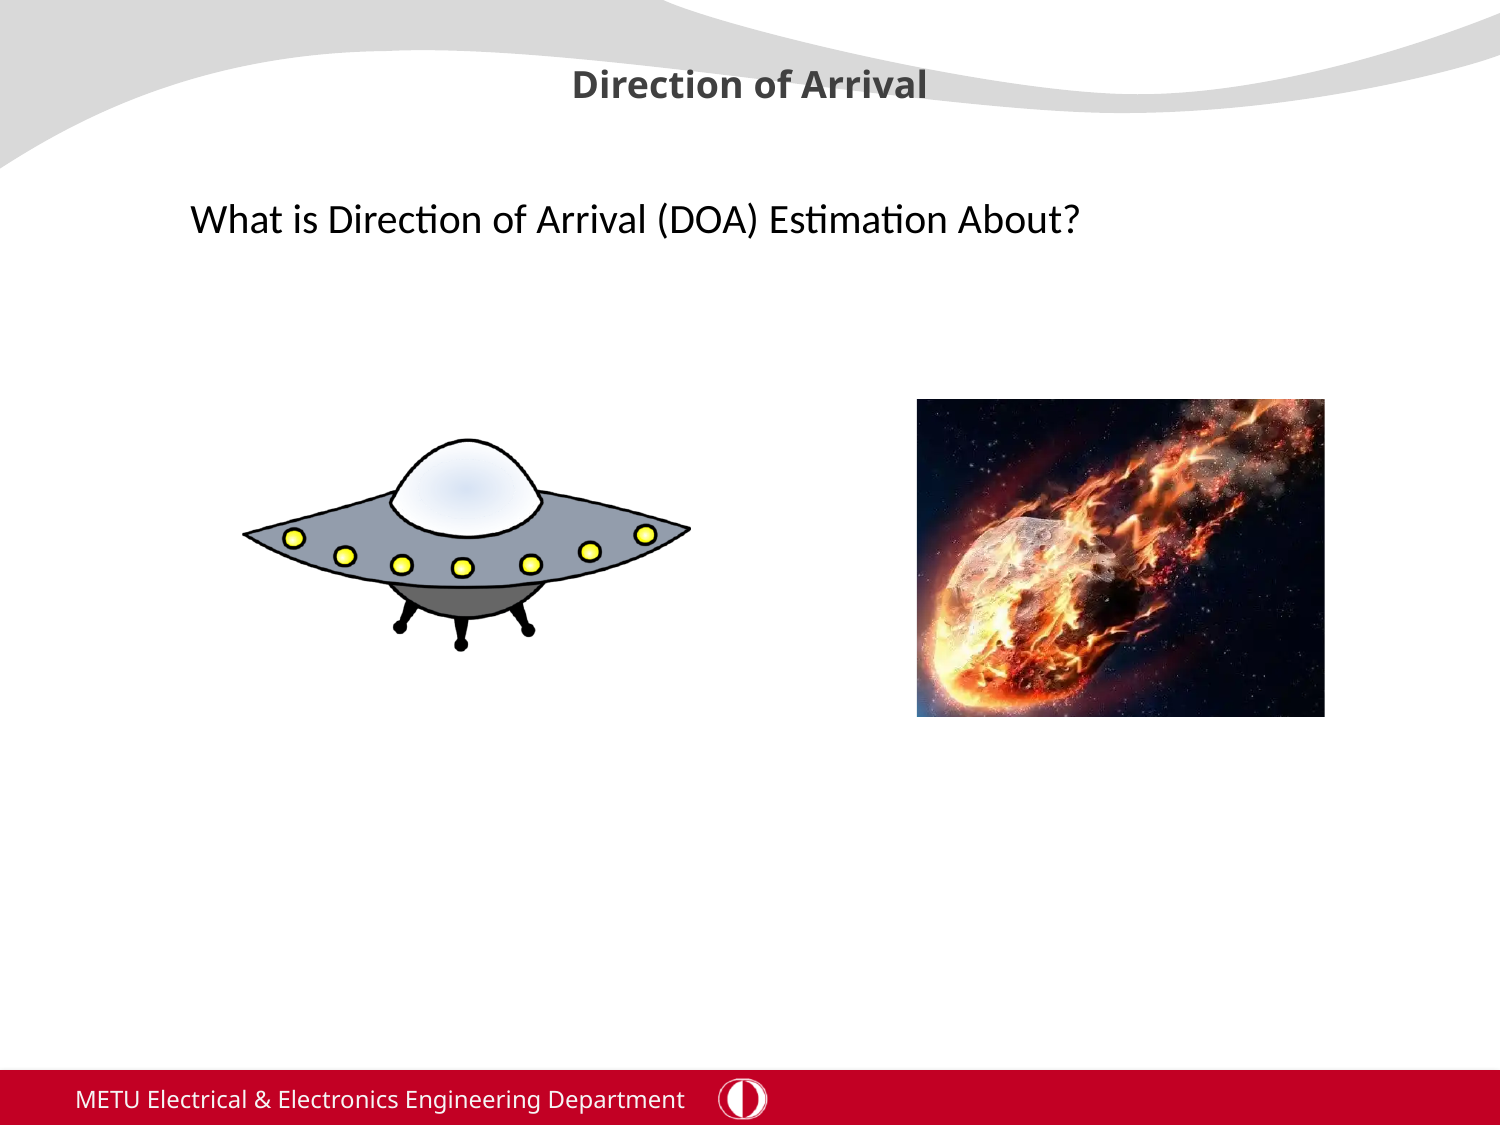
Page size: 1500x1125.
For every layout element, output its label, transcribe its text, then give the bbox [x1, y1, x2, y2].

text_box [0, 1069, 1500, 1125]
picture [241, 407, 692, 708]
picture [916, 398, 1325, 717]
text_box What is Direction of Arrival (DOA) Estimation About? [175, 184, 1097, 250]
text_box Direction of Arrival [556, 53, 944, 114]
text_box [0, 0, 851, 169]
text_box [944, 12, 1500, 114]
